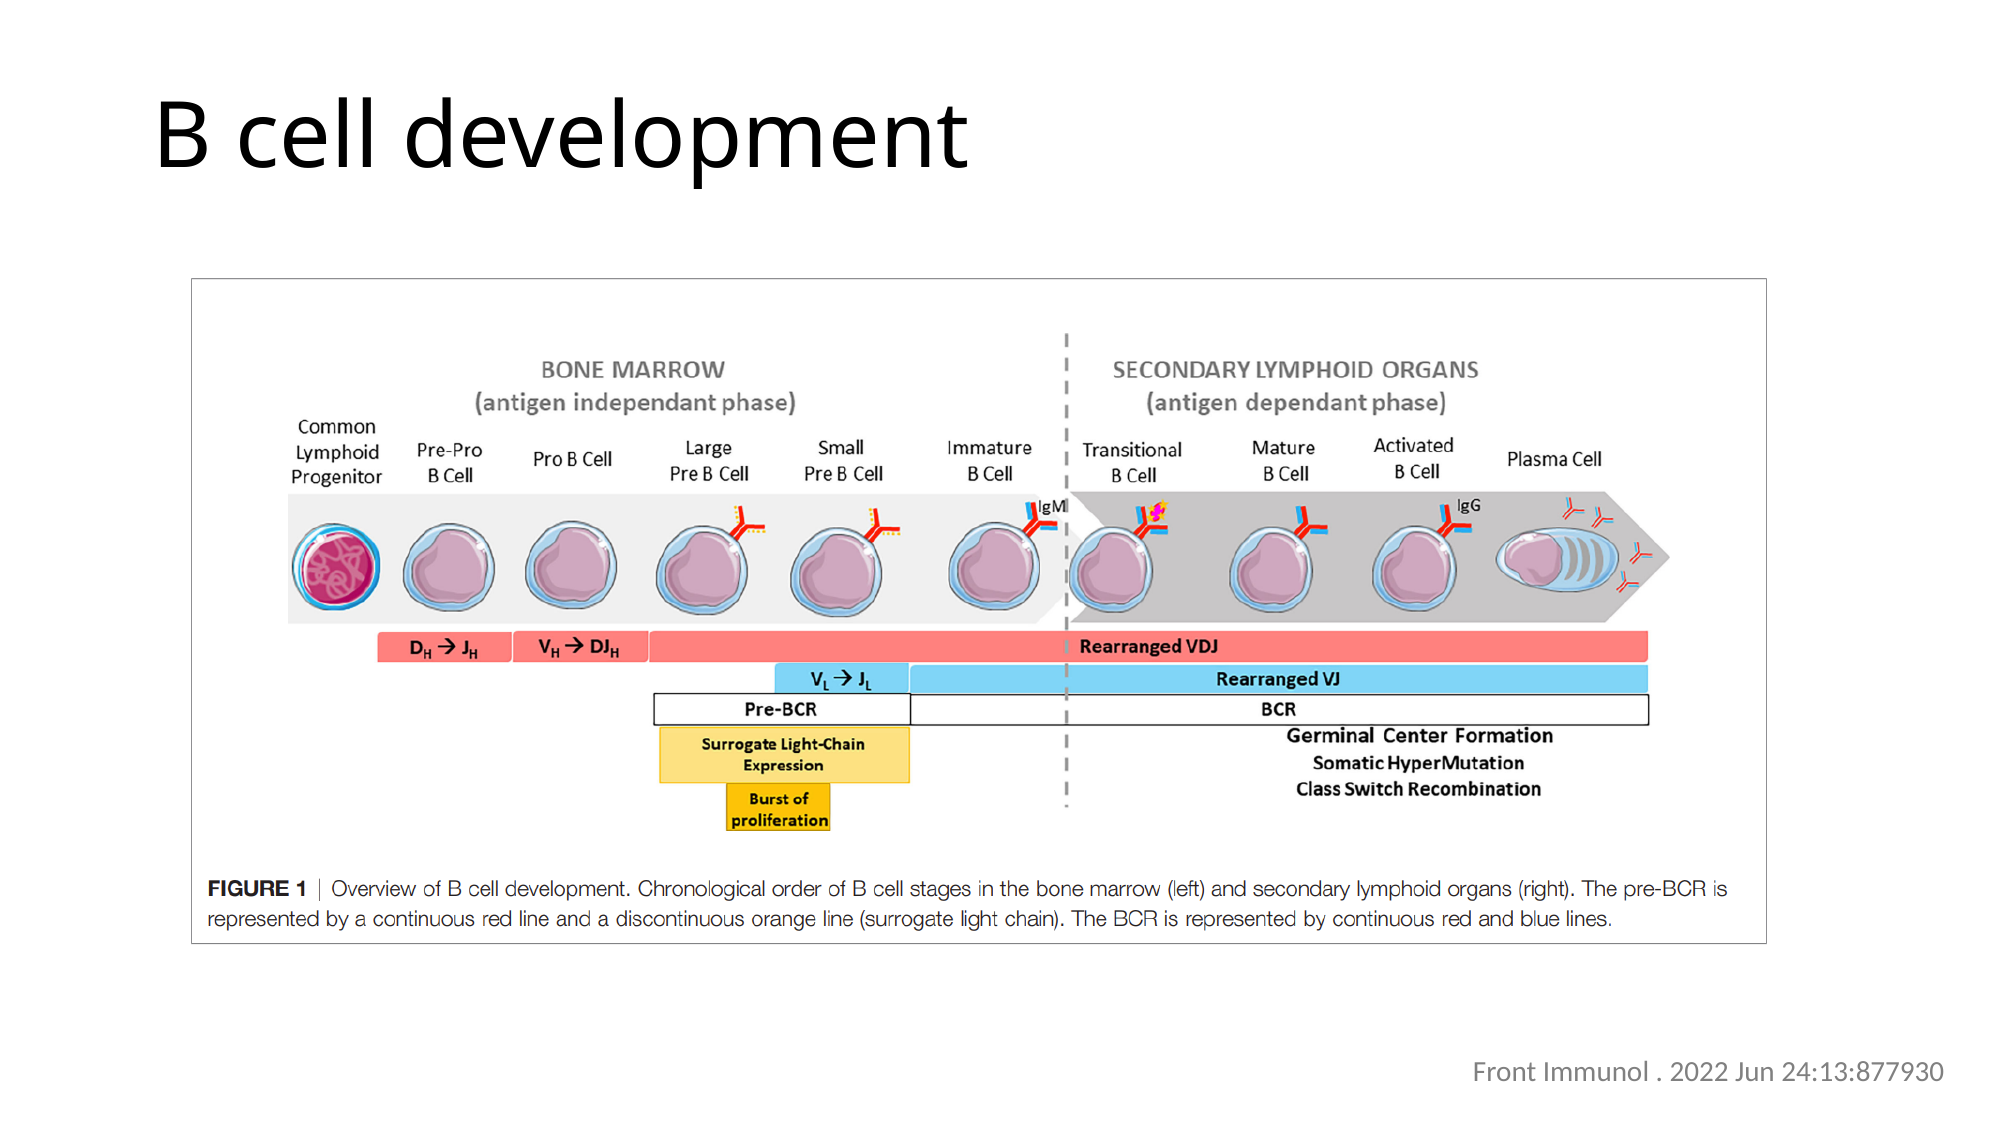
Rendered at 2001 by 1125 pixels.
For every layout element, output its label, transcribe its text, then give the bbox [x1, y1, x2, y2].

title B cell development [137, 29, 1863, 247]
picture [185, 271, 1775, 949]
text_box Front Immunol . 2022 Jun 24:13:877930 [1458, 1044, 1960, 1095]
